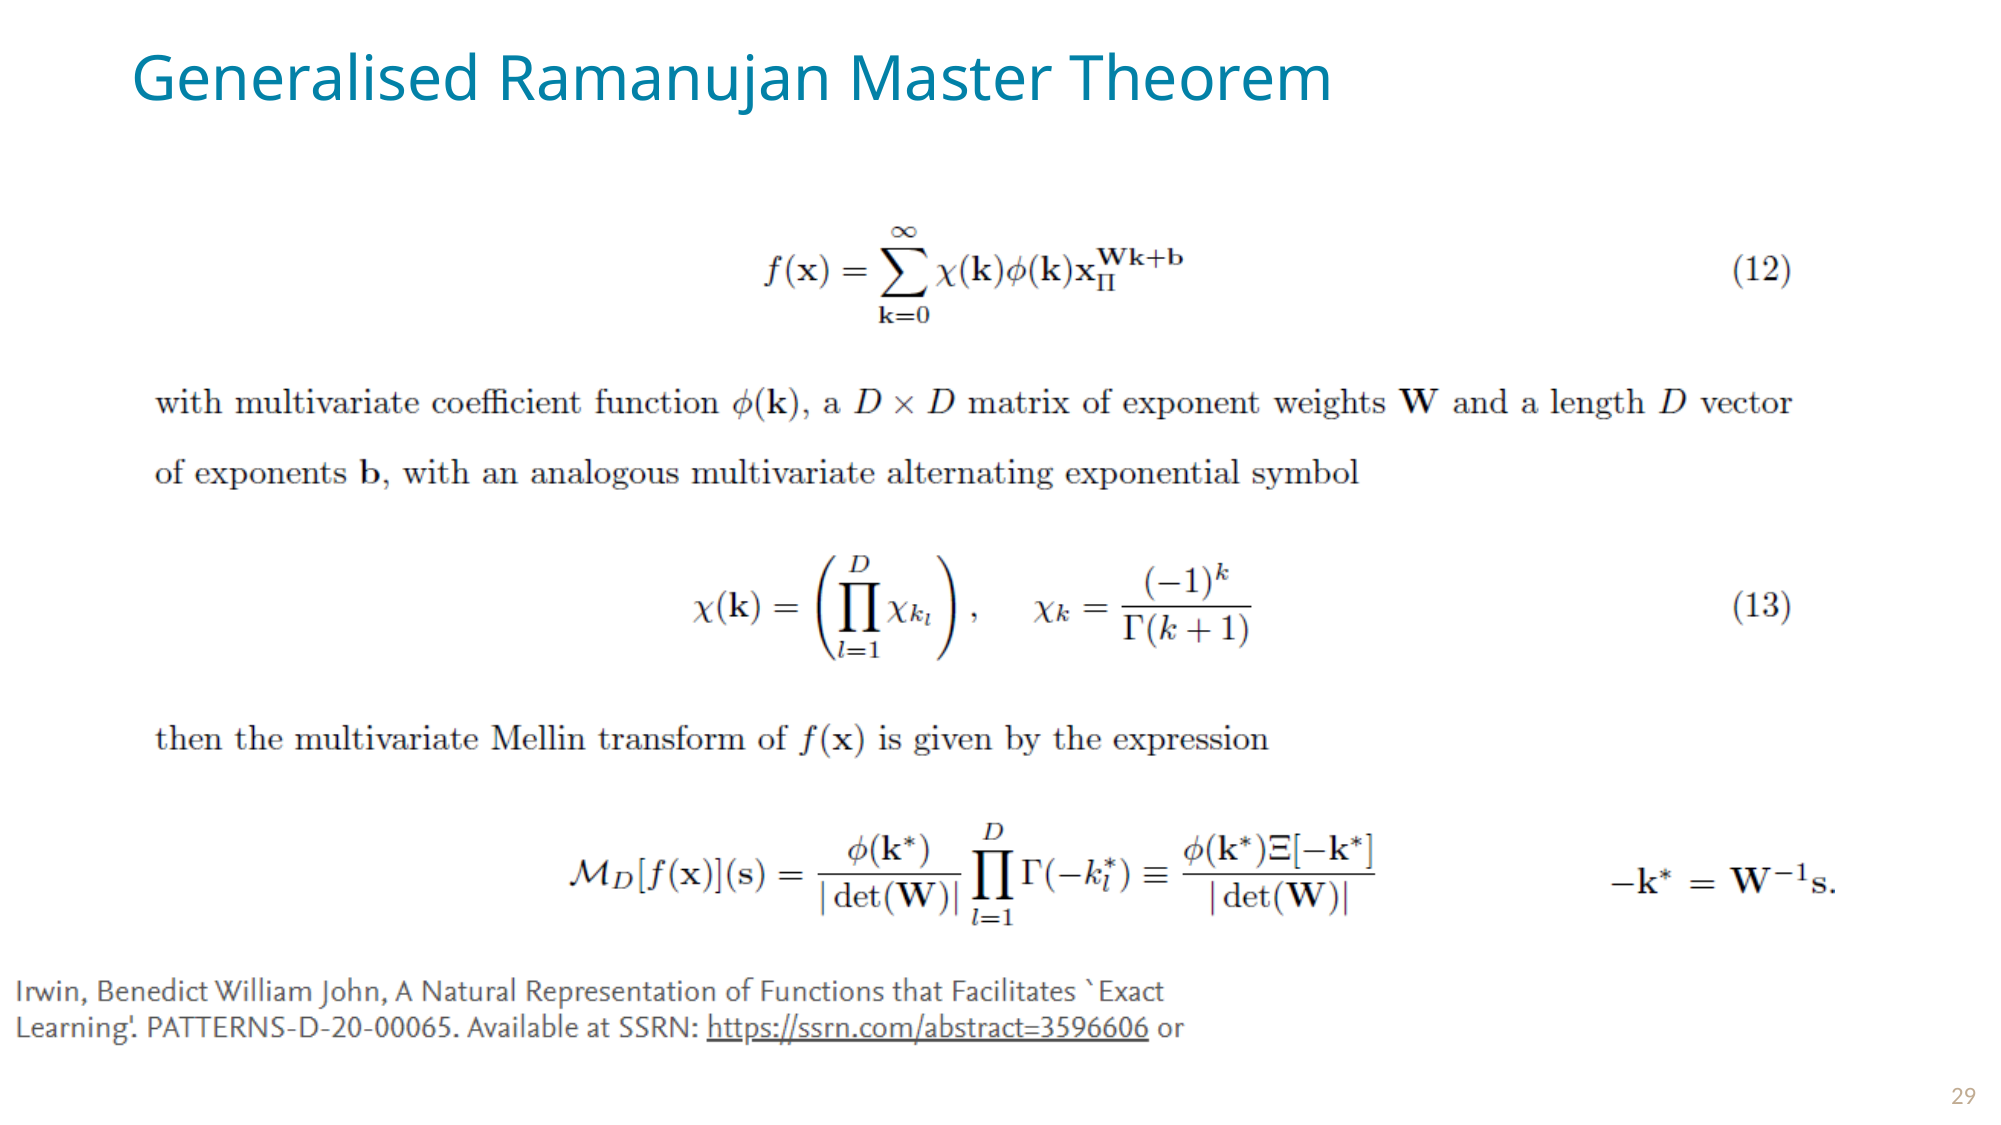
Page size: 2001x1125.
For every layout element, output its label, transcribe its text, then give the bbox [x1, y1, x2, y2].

picture [8, 973, 1190, 1051]
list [140, 178, 1835, 947]
picture [1606, 852, 1836, 911]
slide_number 29 [1524, 1065, 1992, 1125]
title Generalised Ramanujan Master Theorem [116, 11, 1992, 152]
